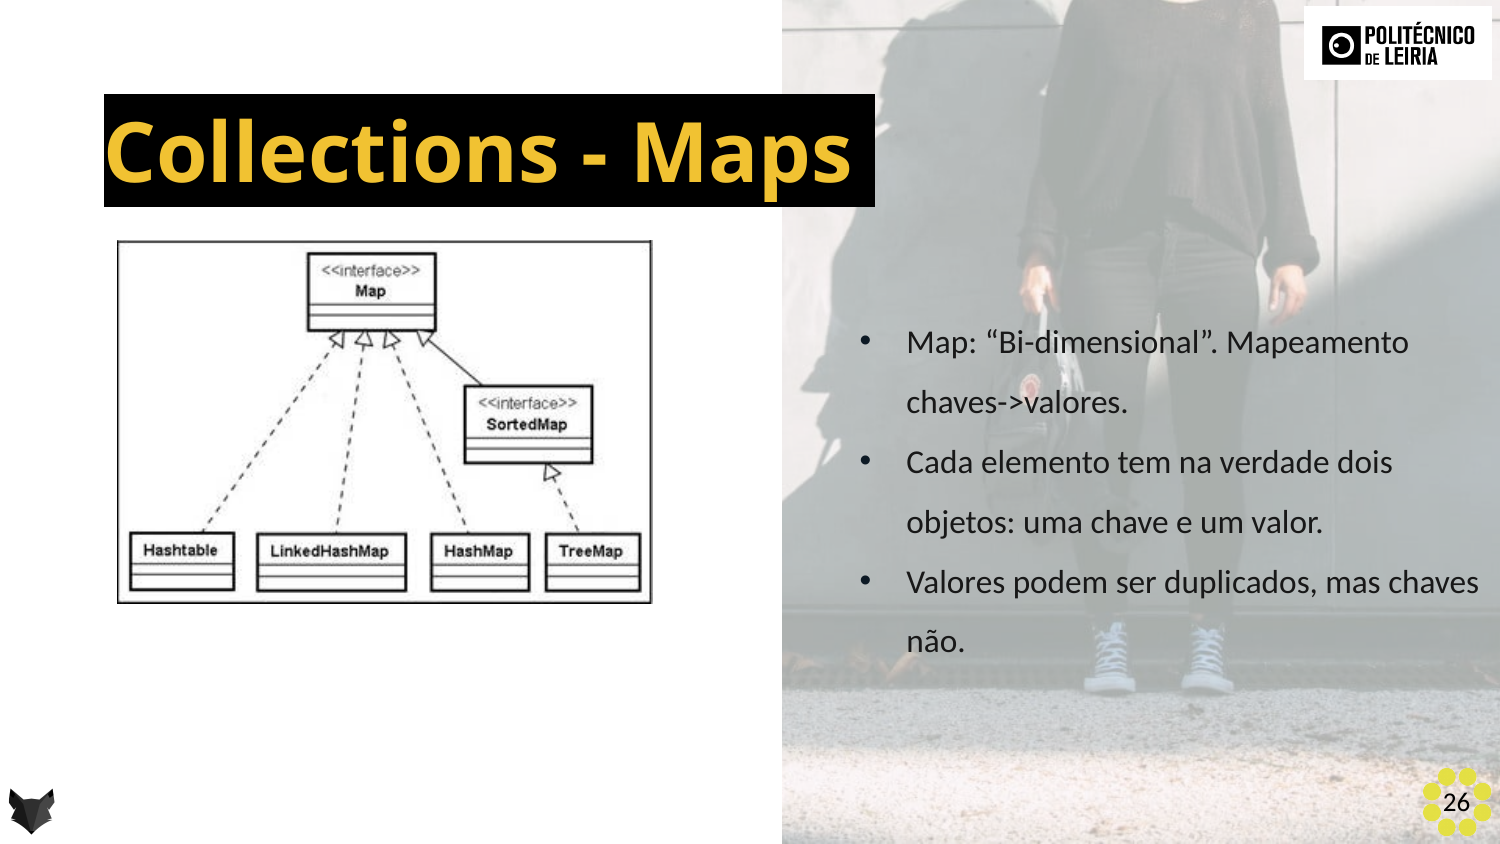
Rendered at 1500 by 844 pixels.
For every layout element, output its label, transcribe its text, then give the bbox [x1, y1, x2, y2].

picture [116, 240, 654, 604]
text_box Map: “Bi-dimensional”. Mapeamento chaves->valores. Cada elemento tem na verdade dois objetos: uma chave e um valor. Valores podem ser duplicados, mas chaves não. [832, 188, 1500, 772]
slide_number 26 [1411, 772, 1500, 835]
text_box Collections - Maps [88, 72, 1305, 212]
picture [1304, 6, 1492, 80]
picture [8, 788, 55, 835]
